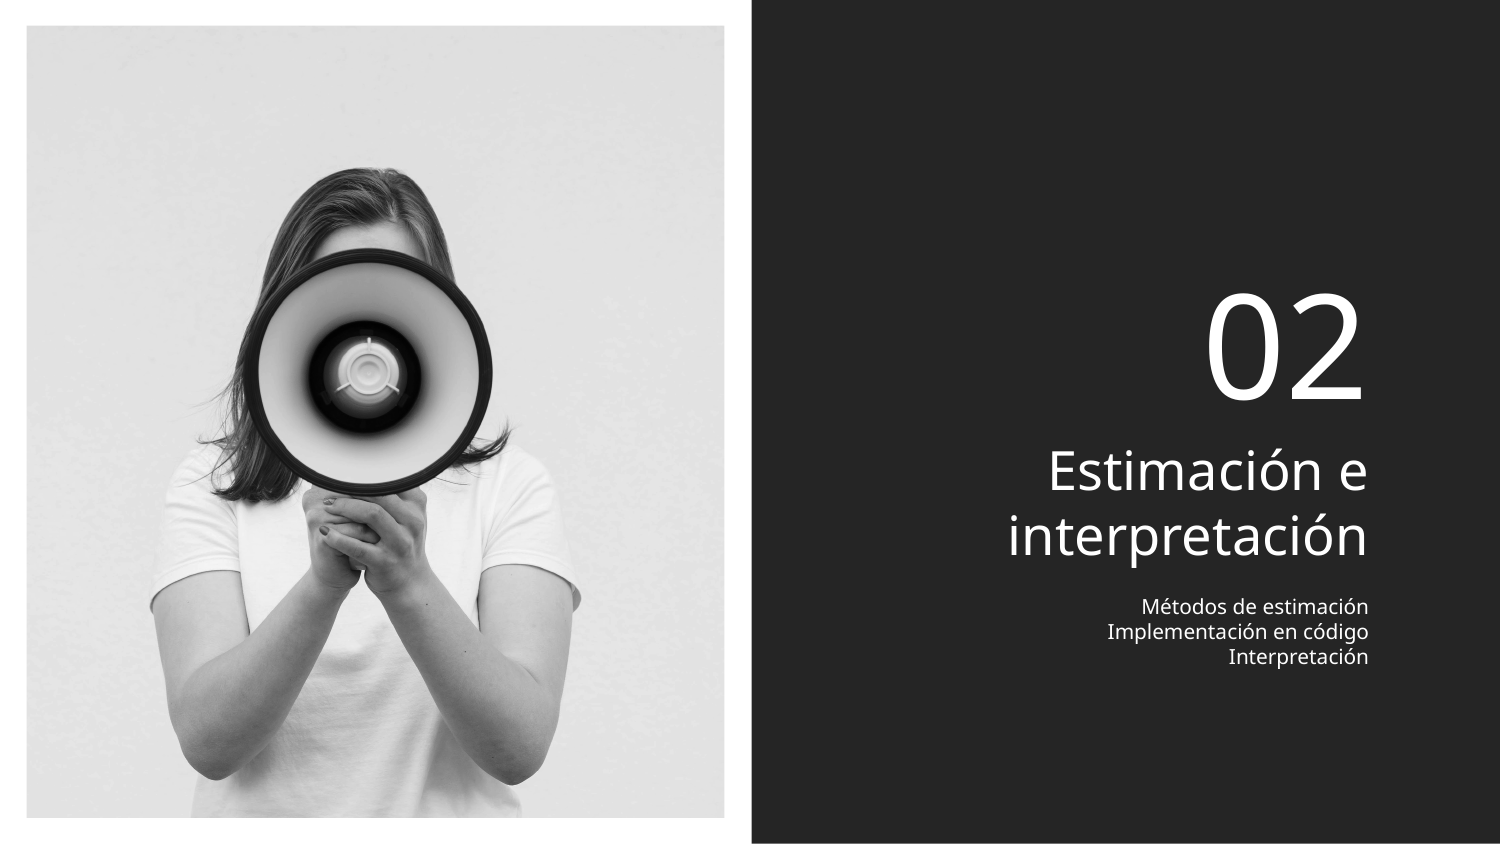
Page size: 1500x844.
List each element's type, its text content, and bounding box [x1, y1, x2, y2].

text_box Estimación e interpretación [822, 450, 1384, 554]
picture [26, 24, 728, 818]
text_box Métodos de estimación Implementación en código Interpretación [851, 578, 1384, 682]
text_box [0, 0, 750, 844]
text_box 02 [882, 247, 1385, 436]
